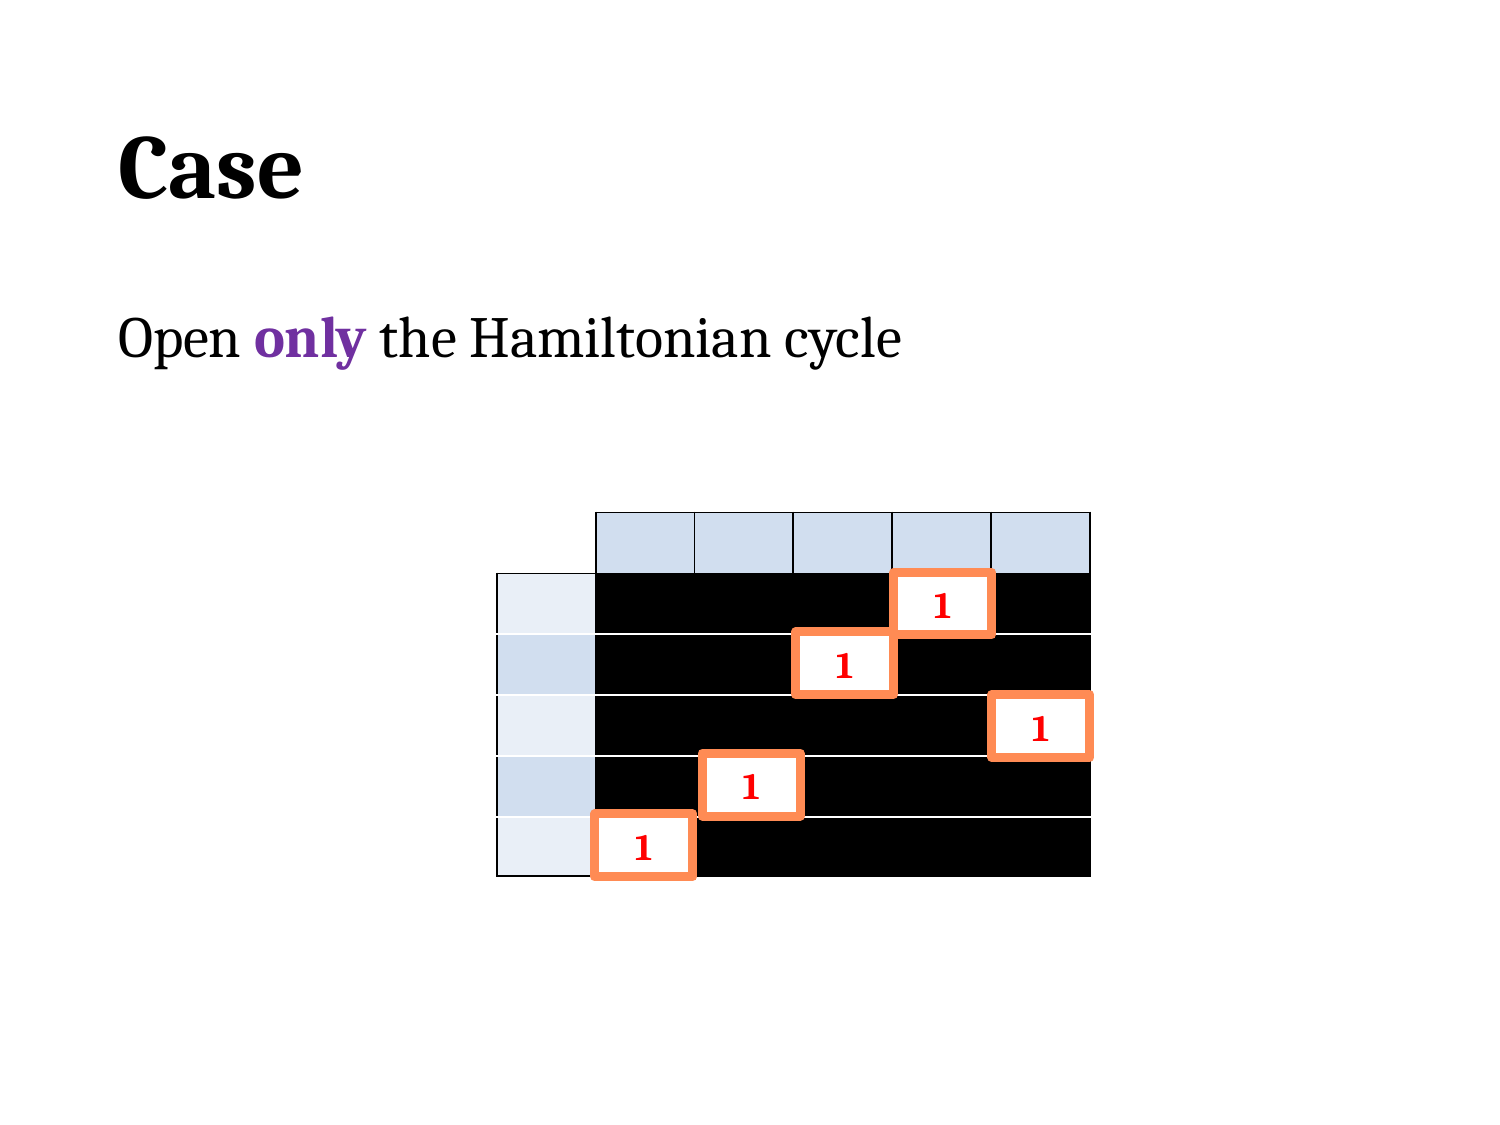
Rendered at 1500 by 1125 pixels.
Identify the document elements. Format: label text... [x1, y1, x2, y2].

text_box 1 [987, 690, 1094, 762]
text_box 1 [590, 809, 697, 881]
text_box 1 [791, 627, 898, 699]
text_box 1 [698, 749, 805, 821]
text_box 1 [889, 568, 996, 639]
list Open only the Hamiltonian cycle [103, 299, 1397, 381]
